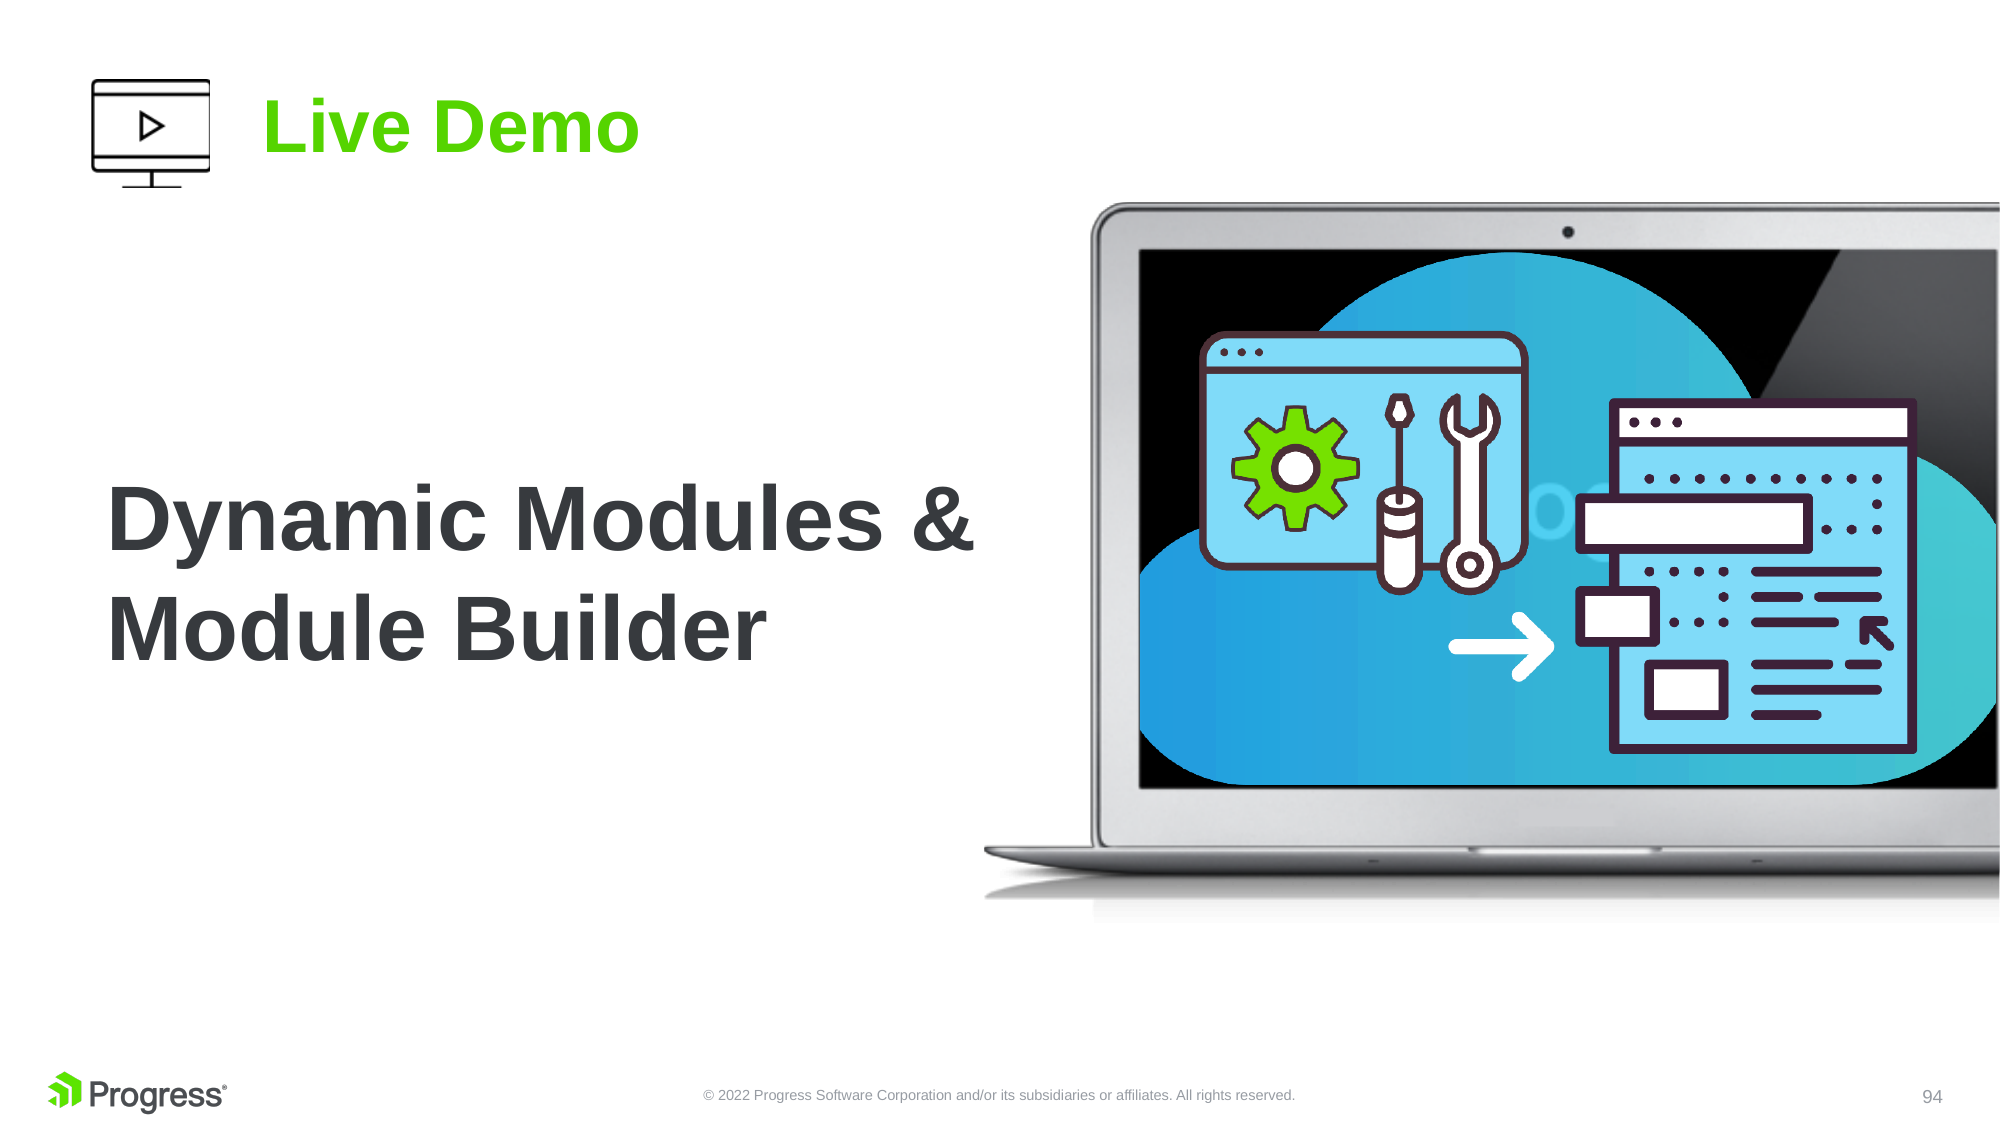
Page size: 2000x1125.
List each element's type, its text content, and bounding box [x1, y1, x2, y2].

list Dynamic Modules & Module Builder [91, 451, 1045, 674]
picture [91, 79, 211, 189]
title Live Demo [247, 80, 1888, 303]
picture [983, 202, 2000, 923]
